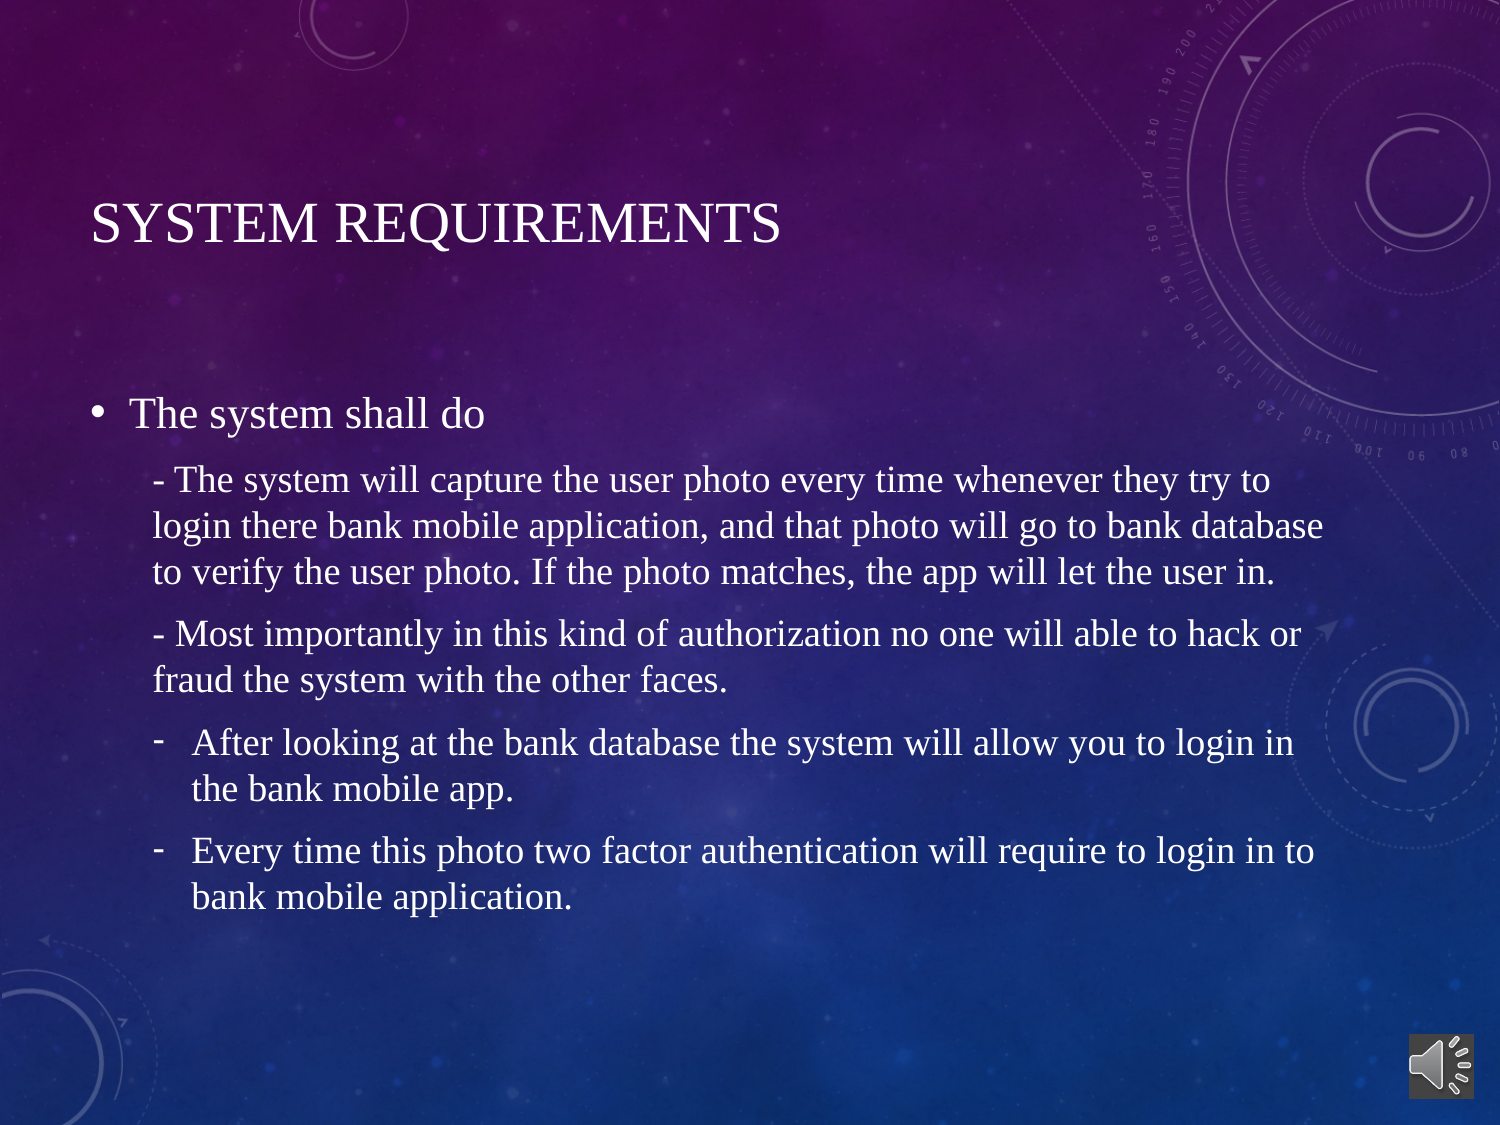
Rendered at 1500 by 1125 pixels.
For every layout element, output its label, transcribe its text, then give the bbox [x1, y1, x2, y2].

list The system shall do - The system will capture the user photo every time whenever they try to login there bank mobile application, and that photo will go to bank database to verify the user photo. If the photo matches, the app will let the user in. - Most importantly in this kind of authorization no one will able to hack or fraud the system with the other faces. After looking at the bank database the system will allow you to login in the bank mobile app. Every time this photo two factor authentication will require to login in to bank mobile application. [75, 351, 1350, 950]
title System Requirements [75, 99, 1350, 339]
picture [0, 0, 1500, 1125]
